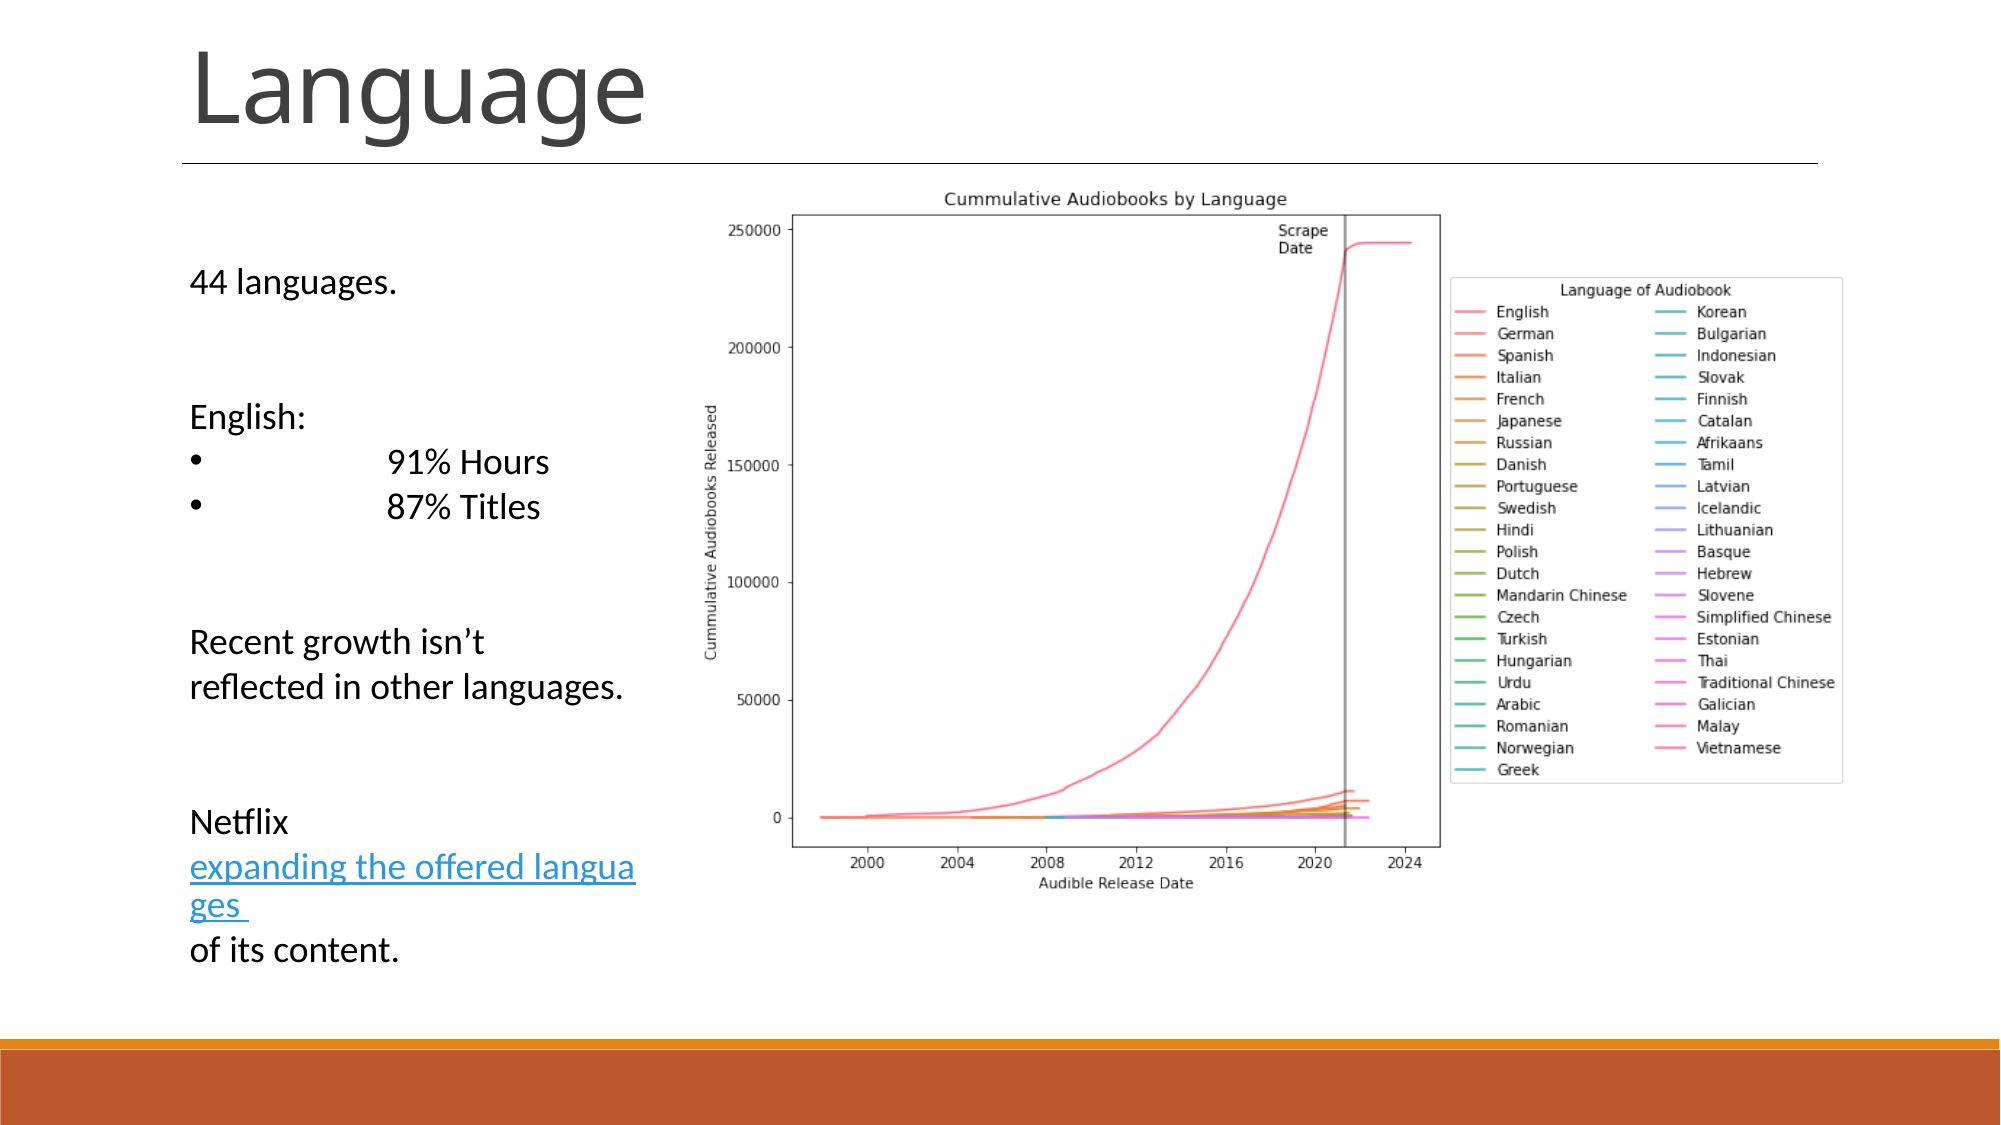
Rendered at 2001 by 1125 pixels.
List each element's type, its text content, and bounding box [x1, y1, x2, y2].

picture [696, 181, 1851, 902]
text_box 44 languages. English: 91% Hours 87% Titles Recent growth isn’t reflected in other languages. Netflix expanding the offered languages of its content. [174, 249, 652, 940]
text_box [174, 33, 1826, 178]
